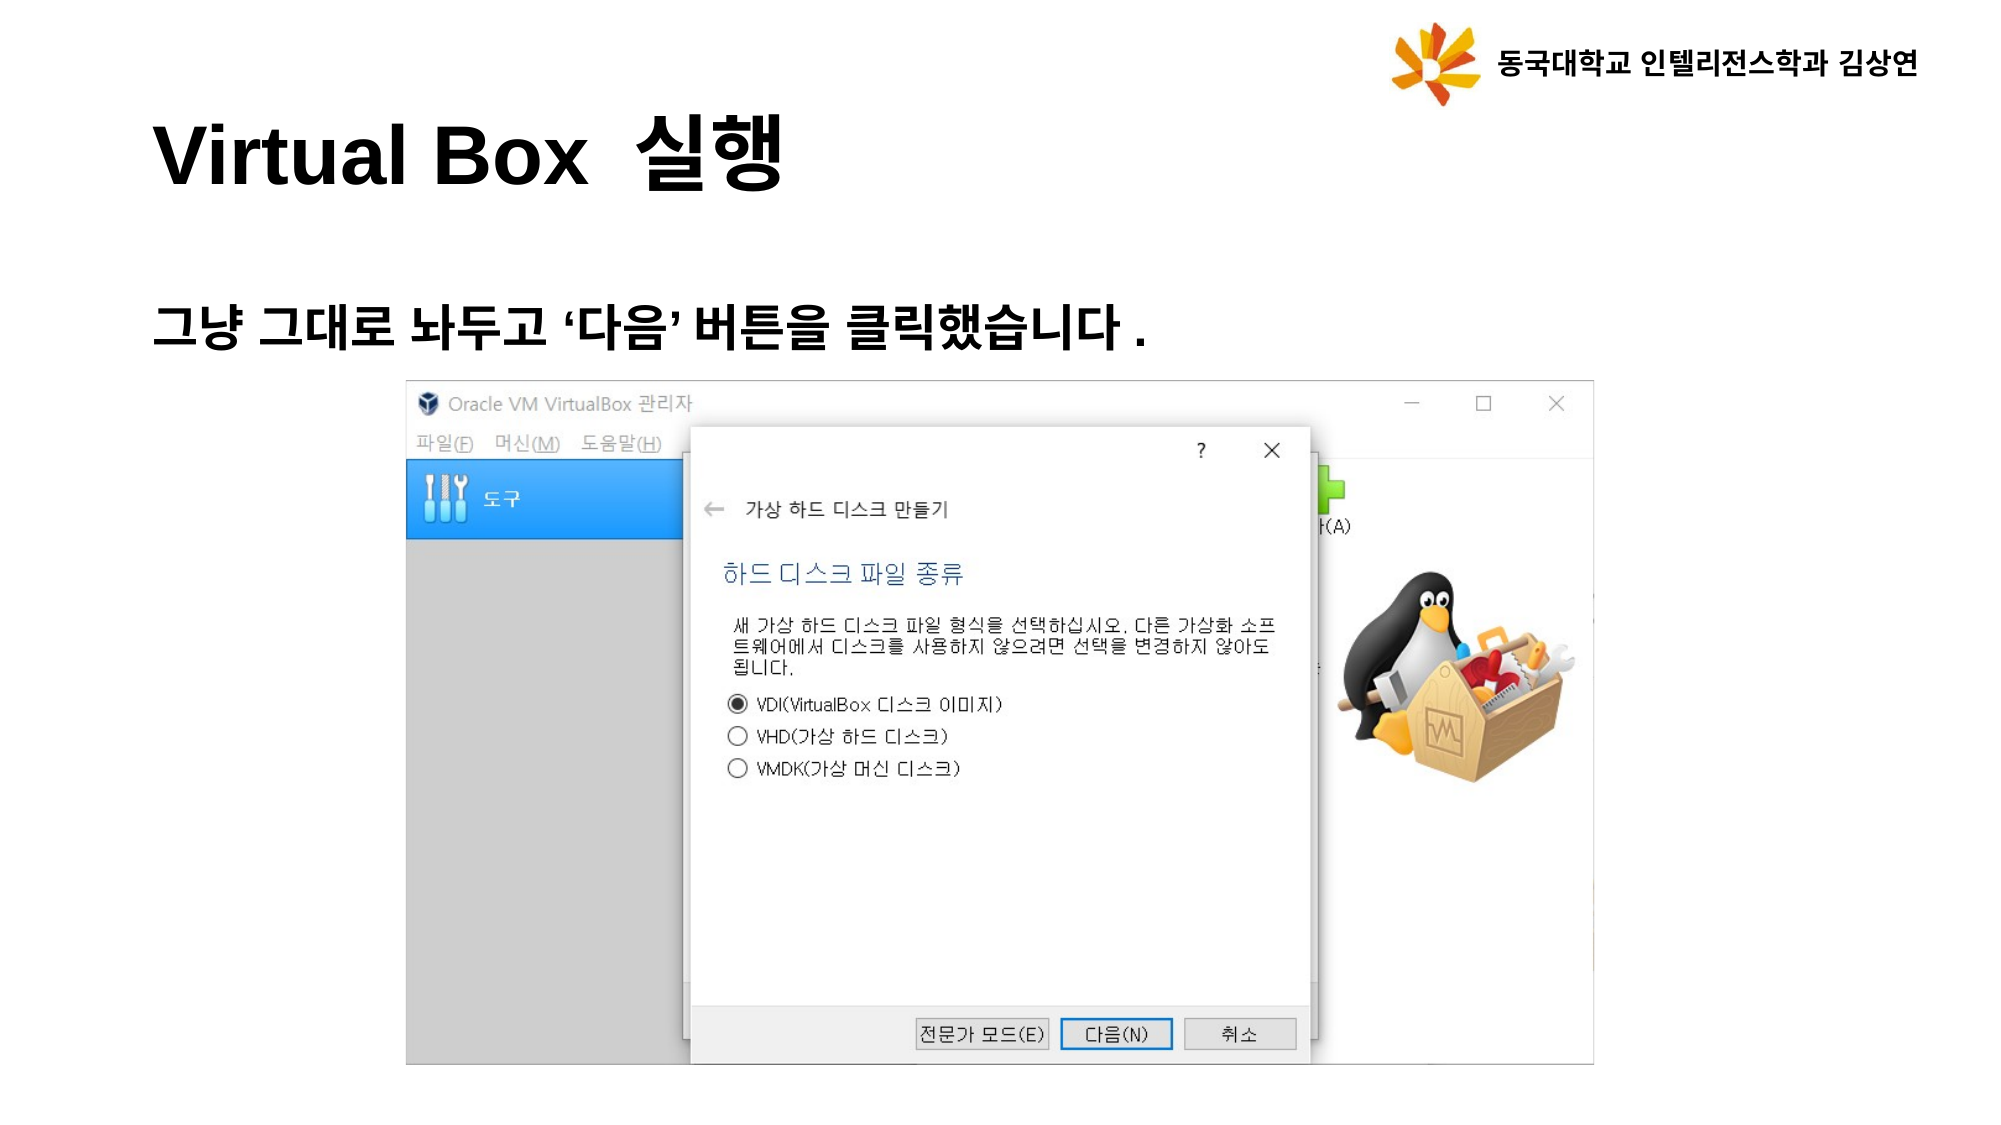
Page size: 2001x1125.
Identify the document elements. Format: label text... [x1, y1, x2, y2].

text_box [405, 380, 1595, 1065]
text_box Virtual Box 실행 [150, 99, 838, 202]
text_box 그냥 그대로 놔두고 ‘다음’ 버튼을 클릭했습니다. [150, 293, 1277, 356]
text_box [1389, 22, 1482, 110]
text_box 동국대학교 인텔리전스학과 김상연 [1495, 43, 1970, 81]
